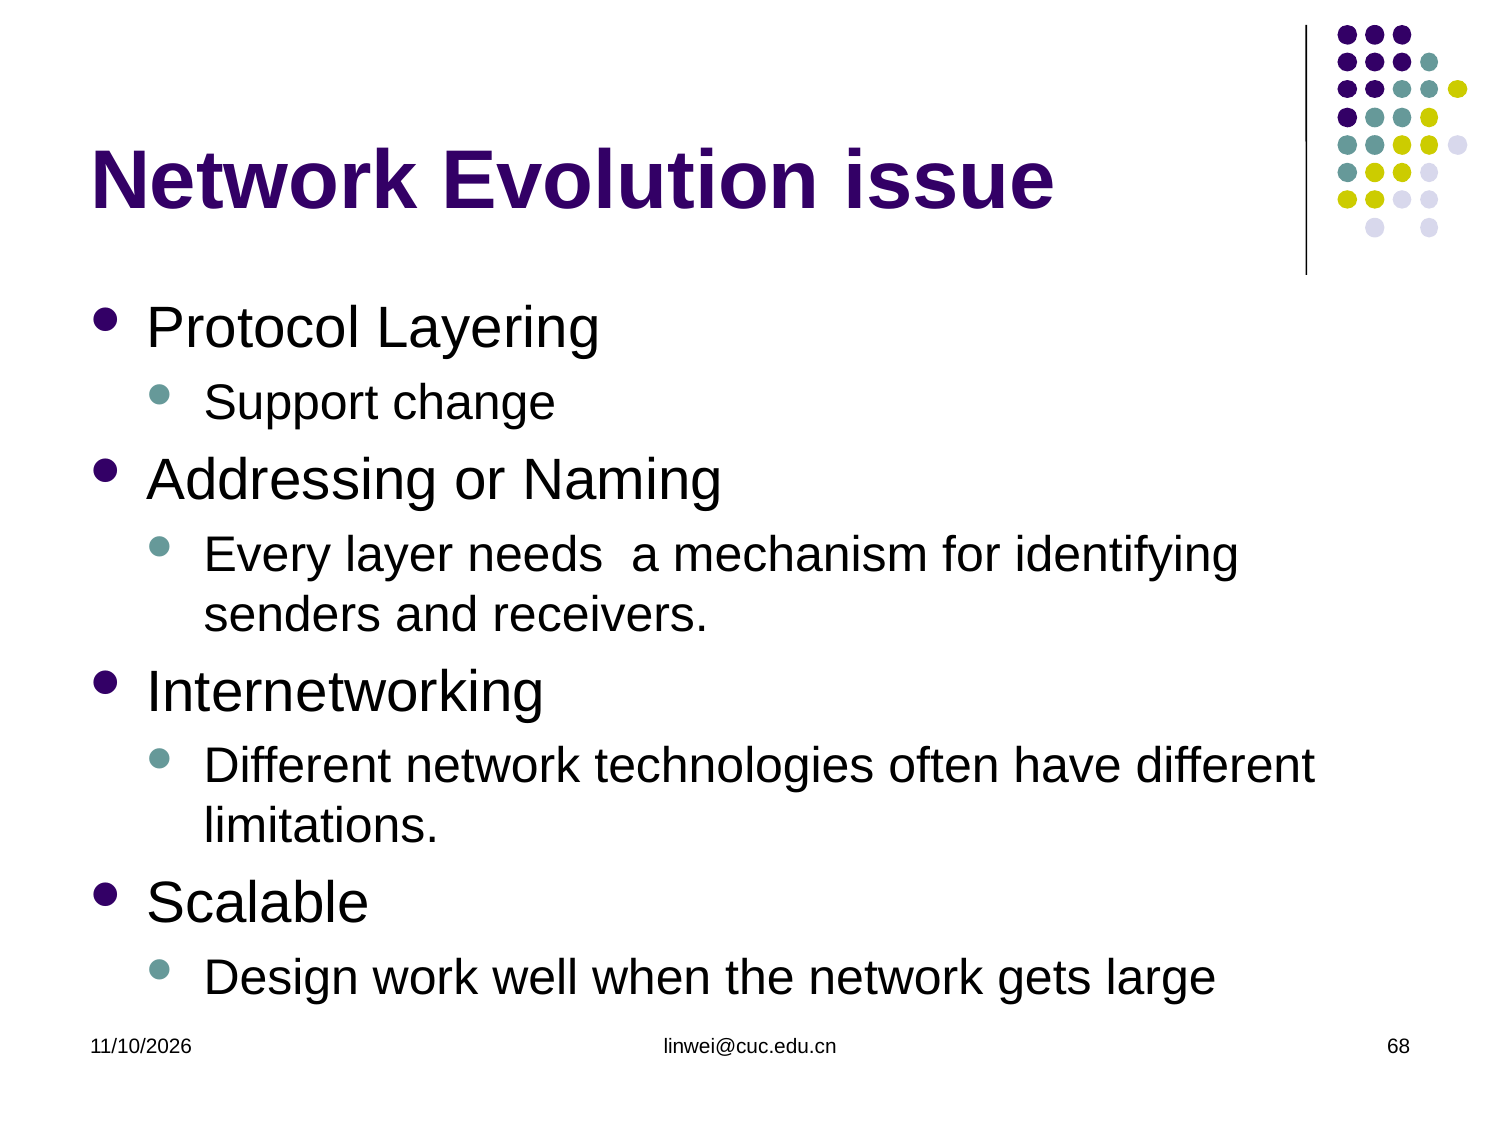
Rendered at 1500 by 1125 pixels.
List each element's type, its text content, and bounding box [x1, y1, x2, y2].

list Protocol Layering Support change Addressing or Naming Every layer needs a mechanism for identifying senders and receivers. Internetworking Different network technologies often have different limitations. Scalable Design work well when the network gets large [75, 282, 1425, 1006]
title Network Evolution issue [75, 20, 1313, 233]
slide_number 68 [1074, 1024, 1426, 1101]
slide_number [74, 1024, 426, 1101]
footer linwei@cuc.edu.cn [512, 1024, 988, 1101]
